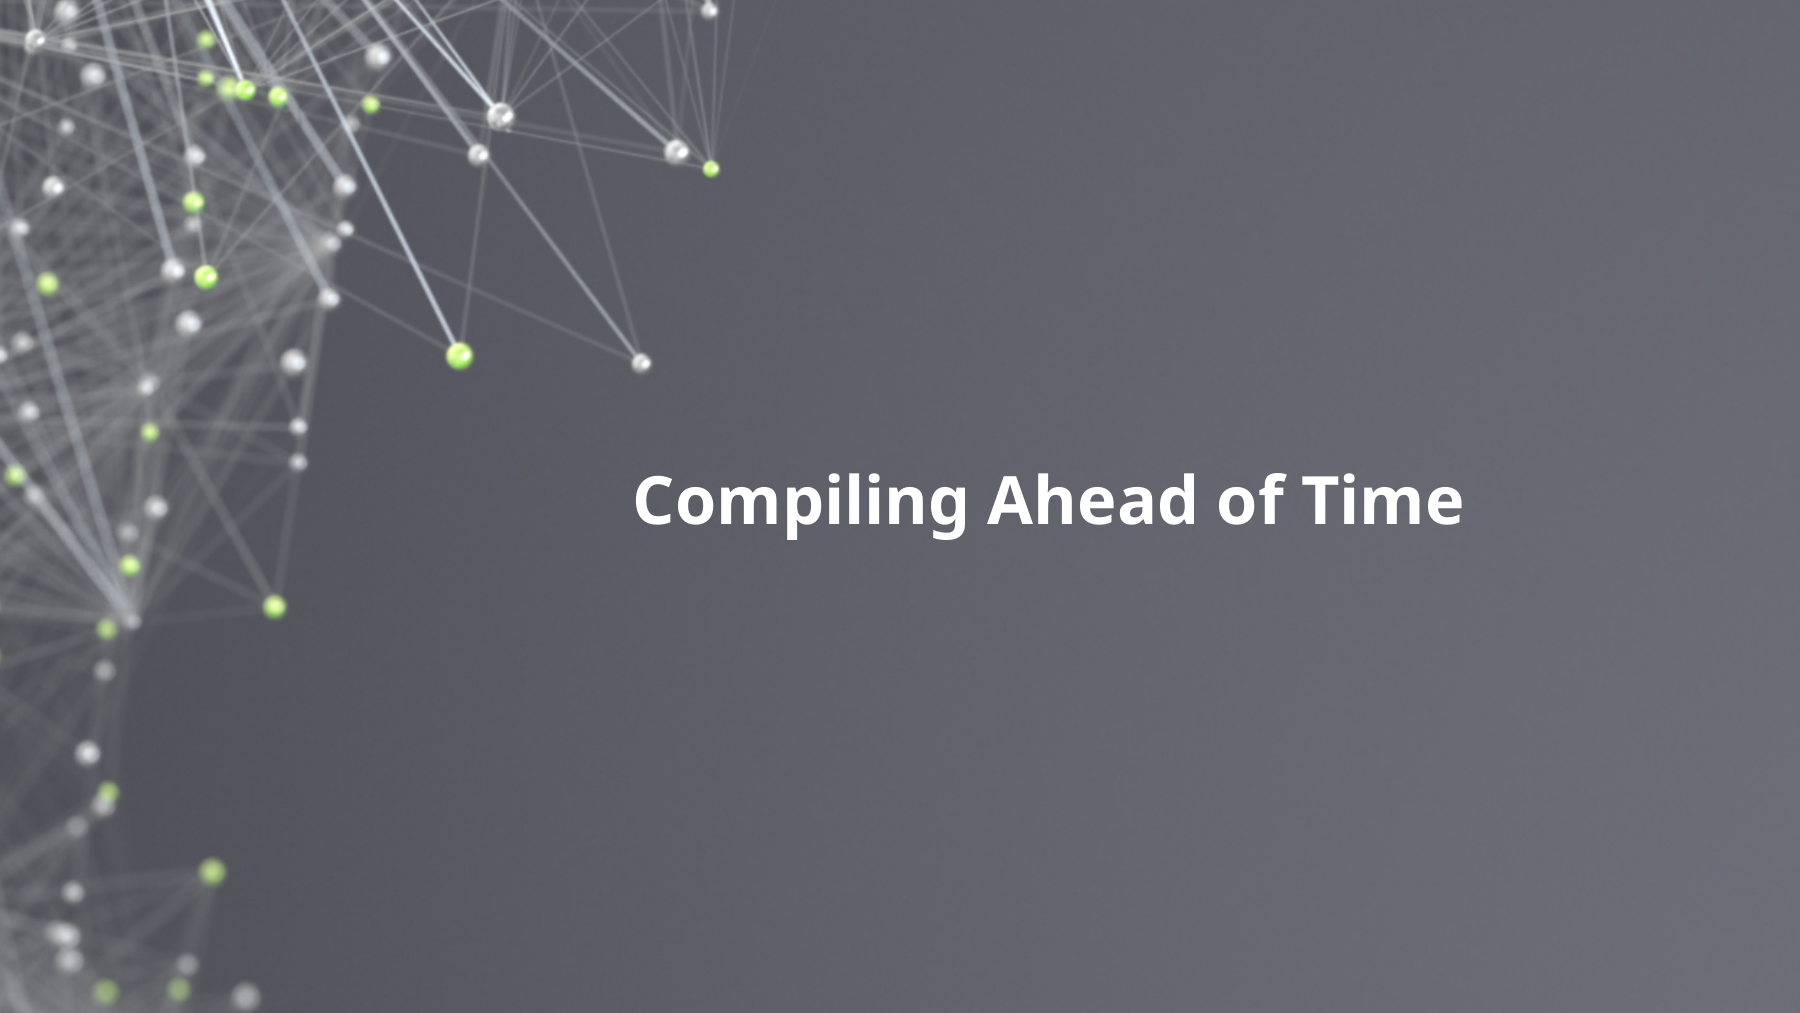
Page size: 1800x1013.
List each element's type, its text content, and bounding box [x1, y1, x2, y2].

text_box Compiling Ahead of Time [618, 459, 1764, 684]
picture [0, 0, 1800, 1013]
